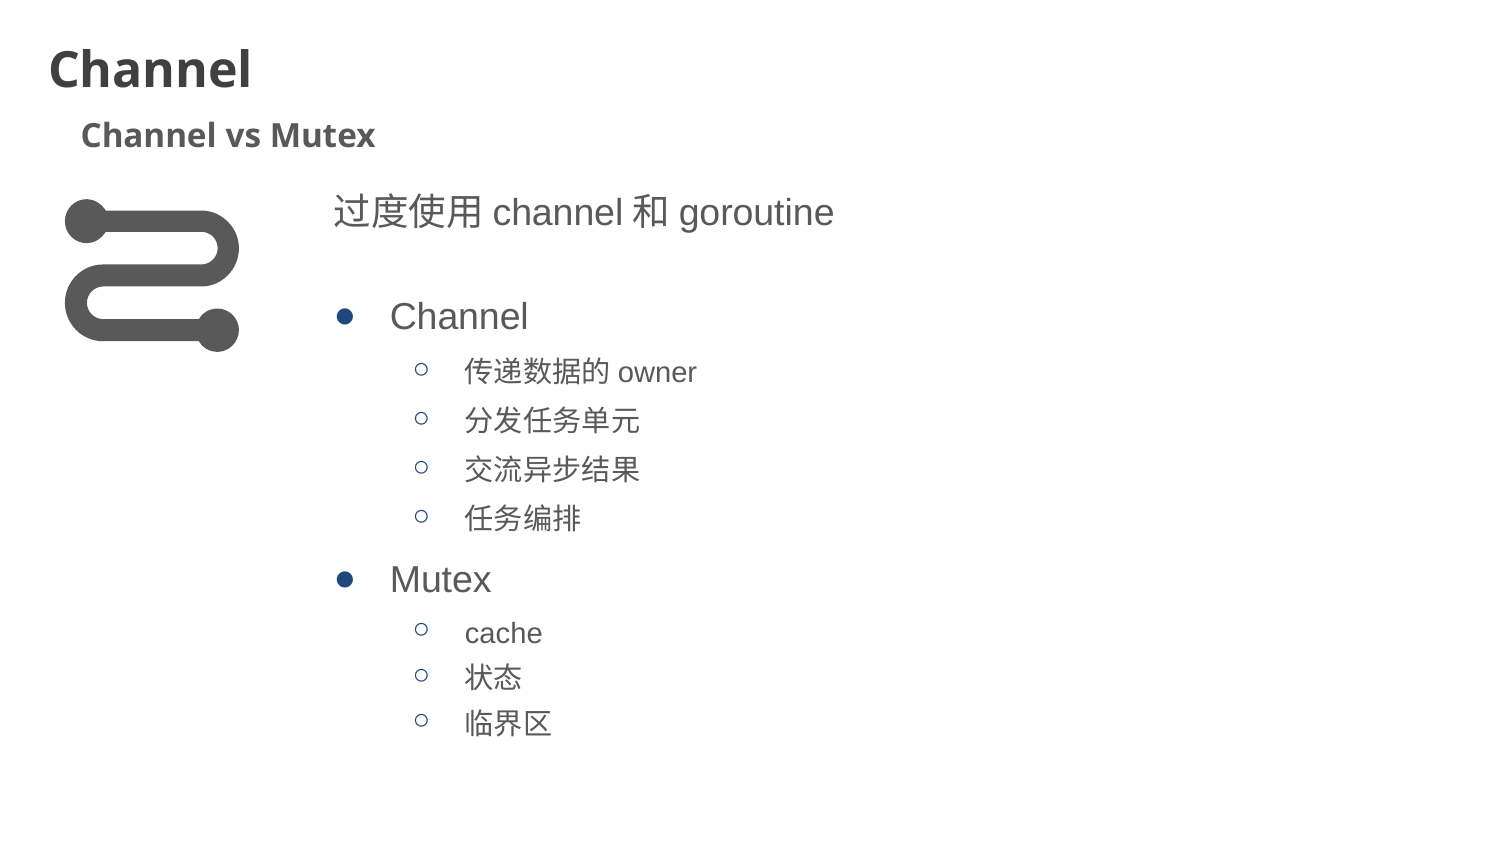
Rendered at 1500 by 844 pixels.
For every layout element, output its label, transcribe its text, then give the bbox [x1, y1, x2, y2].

text_box [64, 199, 239, 352]
text_box Channel [32, 29, 567, 106]
text_box 过度使用channel和goroutine Channel 传递数据的owner 分发任务单元 交流异步结果 任务编排 Mutex cache 状态 临界区 [299, 166, 1500, 765]
text_box Channel vs Mutex [64, 106, 492, 163]
